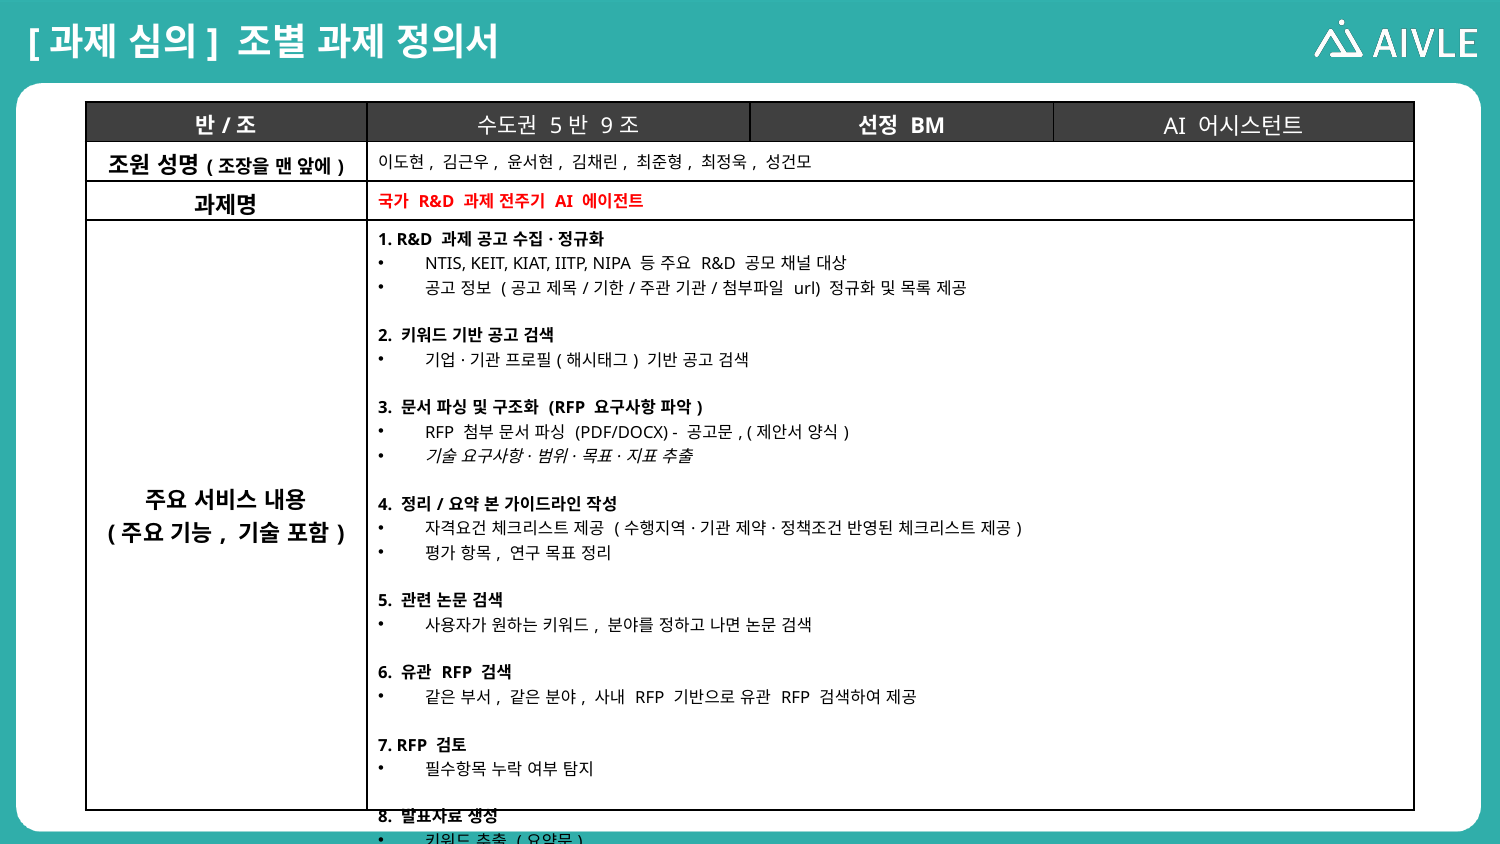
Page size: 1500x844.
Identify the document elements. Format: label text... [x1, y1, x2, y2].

table_header AI 어시스턴트 [1054, 103, 1413, 141]
picture [0, 0, 1500, 844]
table_cell 이도현, 김근우, 윤서현, 김채린, 최준형, 최정욱, 성건모 [368, 142, 1413, 180]
table_cell 조원 성명(조장을 맨 앞에) [87, 142, 366, 180]
table_cell 주요 서비스 내용 (주요 기능, 기술 포함) [87, 221, 366, 809]
table_cell 과제명 [87, 182, 366, 219]
table_cell 1. R&D 과제 공고 수집·정규화 NTIS, KEIT, KIAT, IITP, NIPA 등 주요 R&D 공모 채널 대상 공고 정보 (공고 제목/기한/주관 기관/첨부파일 url) 정규화 및 목록 제공 2. 키워드 기반 공고 검색 기업·기관 프로필(해시태그) 기반 공고 검색 3. 문서 파싱 및 구조화 (RFP 요구사항 파악) RFP 첨부 문서 파싱 (PDF/DOCX) - 공고문, (제안서 양식) 기술 요구사항·범위·목표·지표 추출 4. 정리/요약 본 가이드라인 작성 자격요건 체크리스트 제공 (수행지역·기관 제약·정책조건 반영된 체크리스트 제공) 평가 항목, 연구 목표 정리 5. 관련 논문 검색 사용자가 원하는 키워드, 분야를 정하고 나면 논문 검색 6. 유관 RFP 검색 같은 부서, 같은 분야, 사내 RFP 기반으로 유관 RFP 검색하여 제공 7. RFP 검토 필수항목 누락 여부 탐지 8. 발표자료 생성 키워드 추출 (요약문) 이미지 생성 스크립트 생성 예상 질문 [368, 221, 1413, 809]
table_header 반/조 [87, 103, 366, 141]
table_cell 국가 R&D 과제 전주기 AI 에이전트 [368, 182, 1413, 219]
text_box [과제 심의] 조별 과제 정의서 [16, 12, 846, 69]
table_header 선정 BM [751, 103, 1053, 141]
table_header 수도권 5반 9조 [368, 103, 749, 141]
